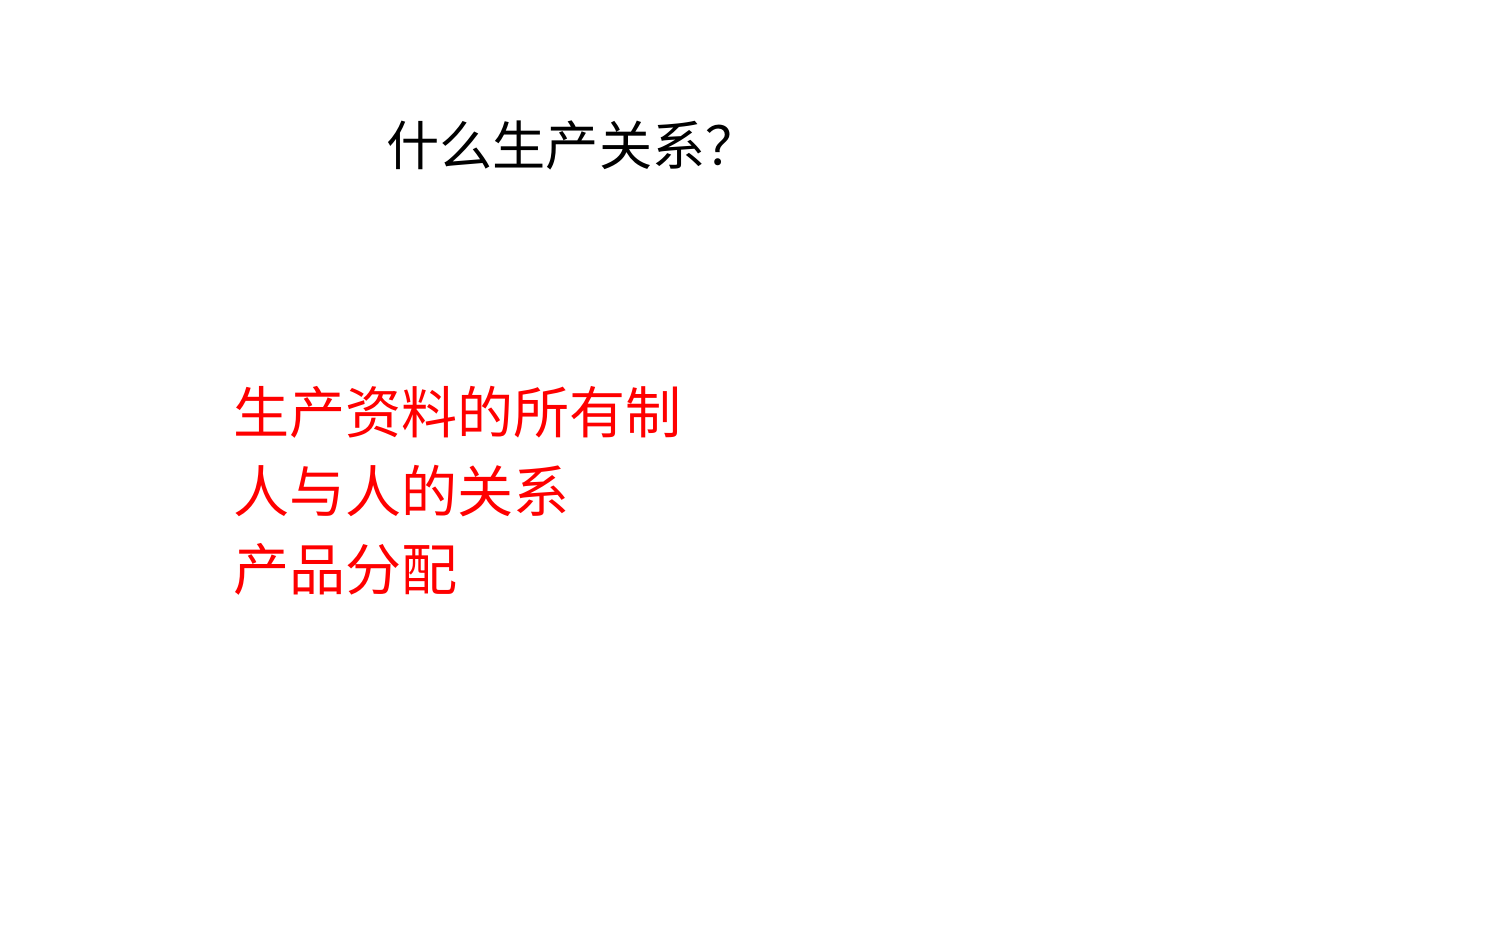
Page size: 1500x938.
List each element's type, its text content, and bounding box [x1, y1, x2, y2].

subtitle 生产资料的所有制 人与人的关系 产品分配 [218, 370, 1269, 610]
title 什么生产关系？ [159, 104, 986, 184]
